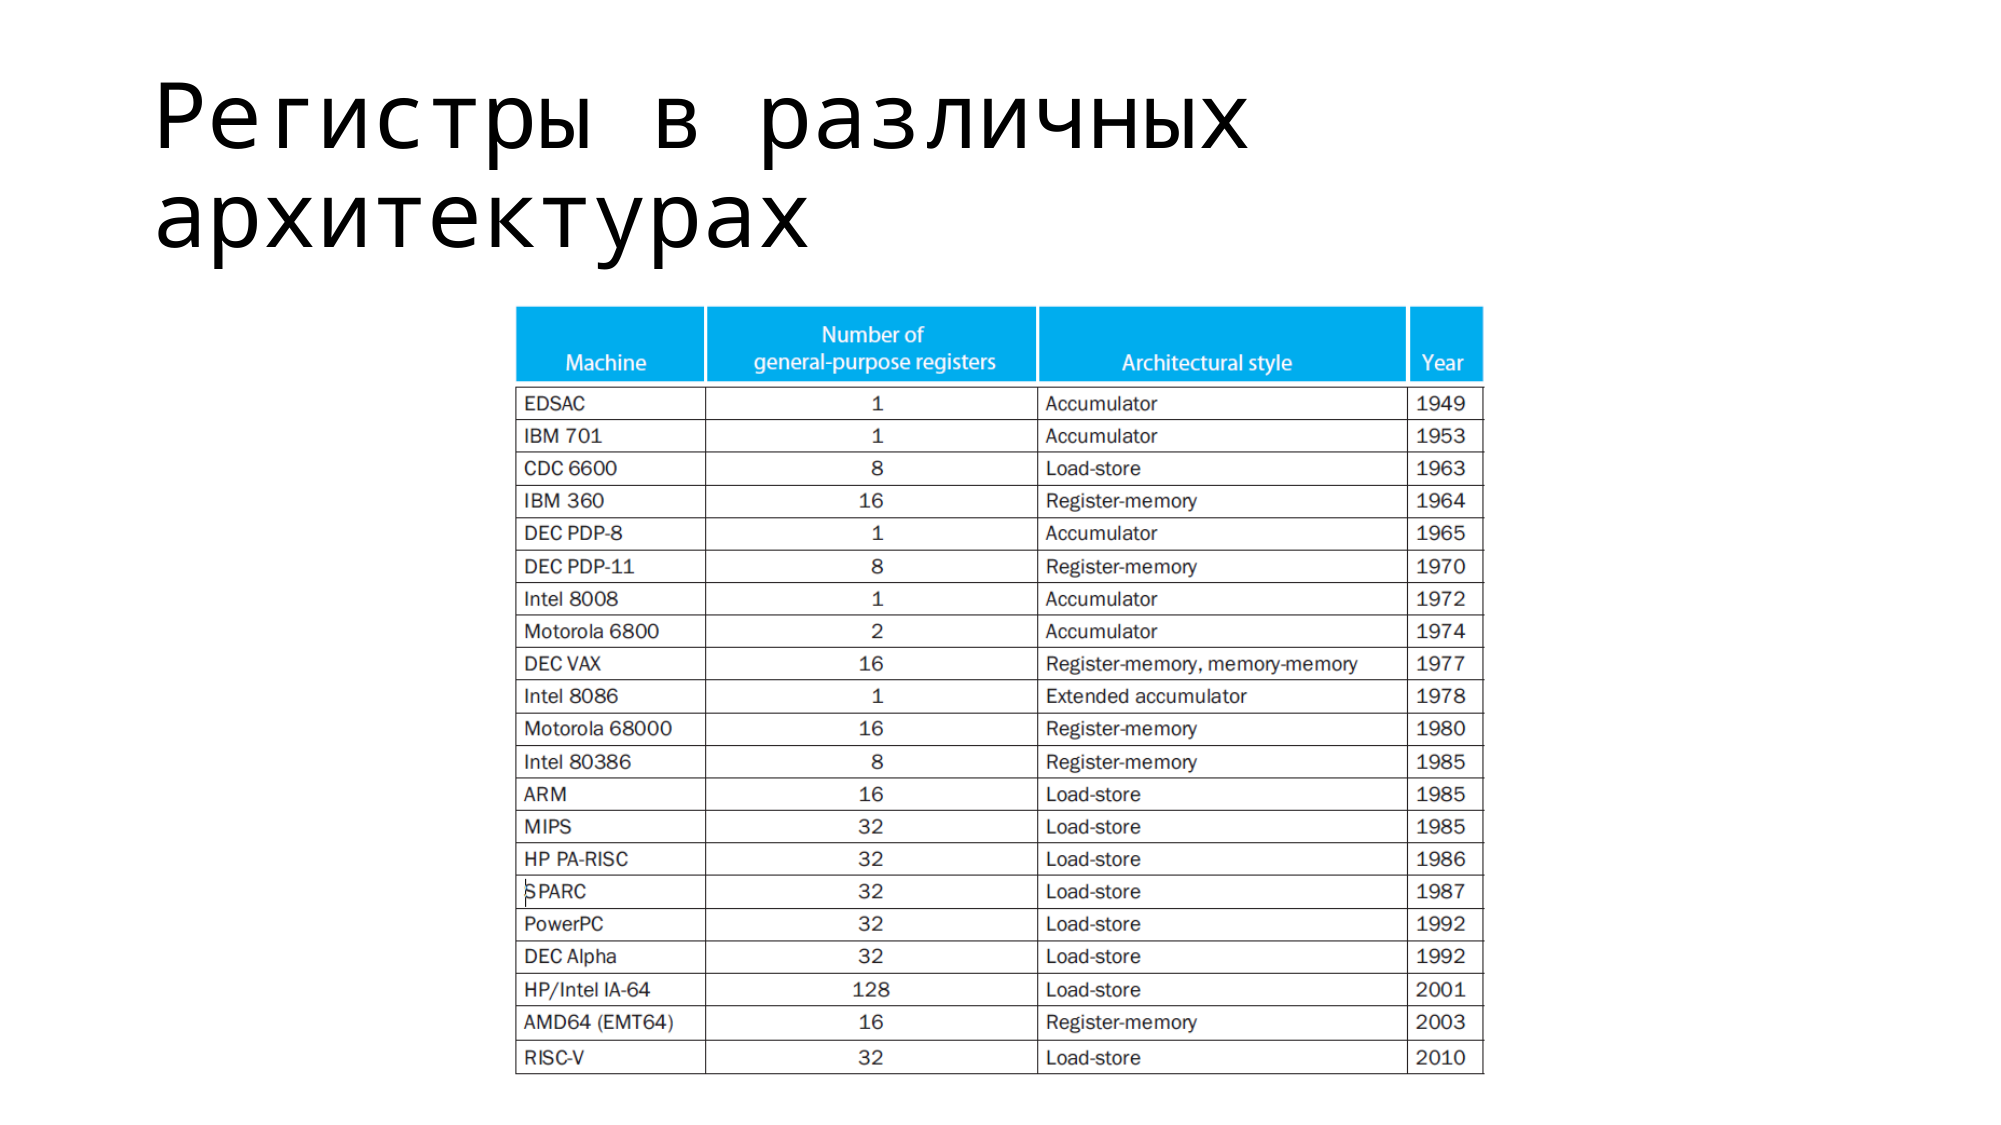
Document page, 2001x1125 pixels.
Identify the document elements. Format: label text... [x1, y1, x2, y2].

title Регистры в различных архитектурах [137, 59, 1863, 278]
picture [509, 296, 1490, 1084]
